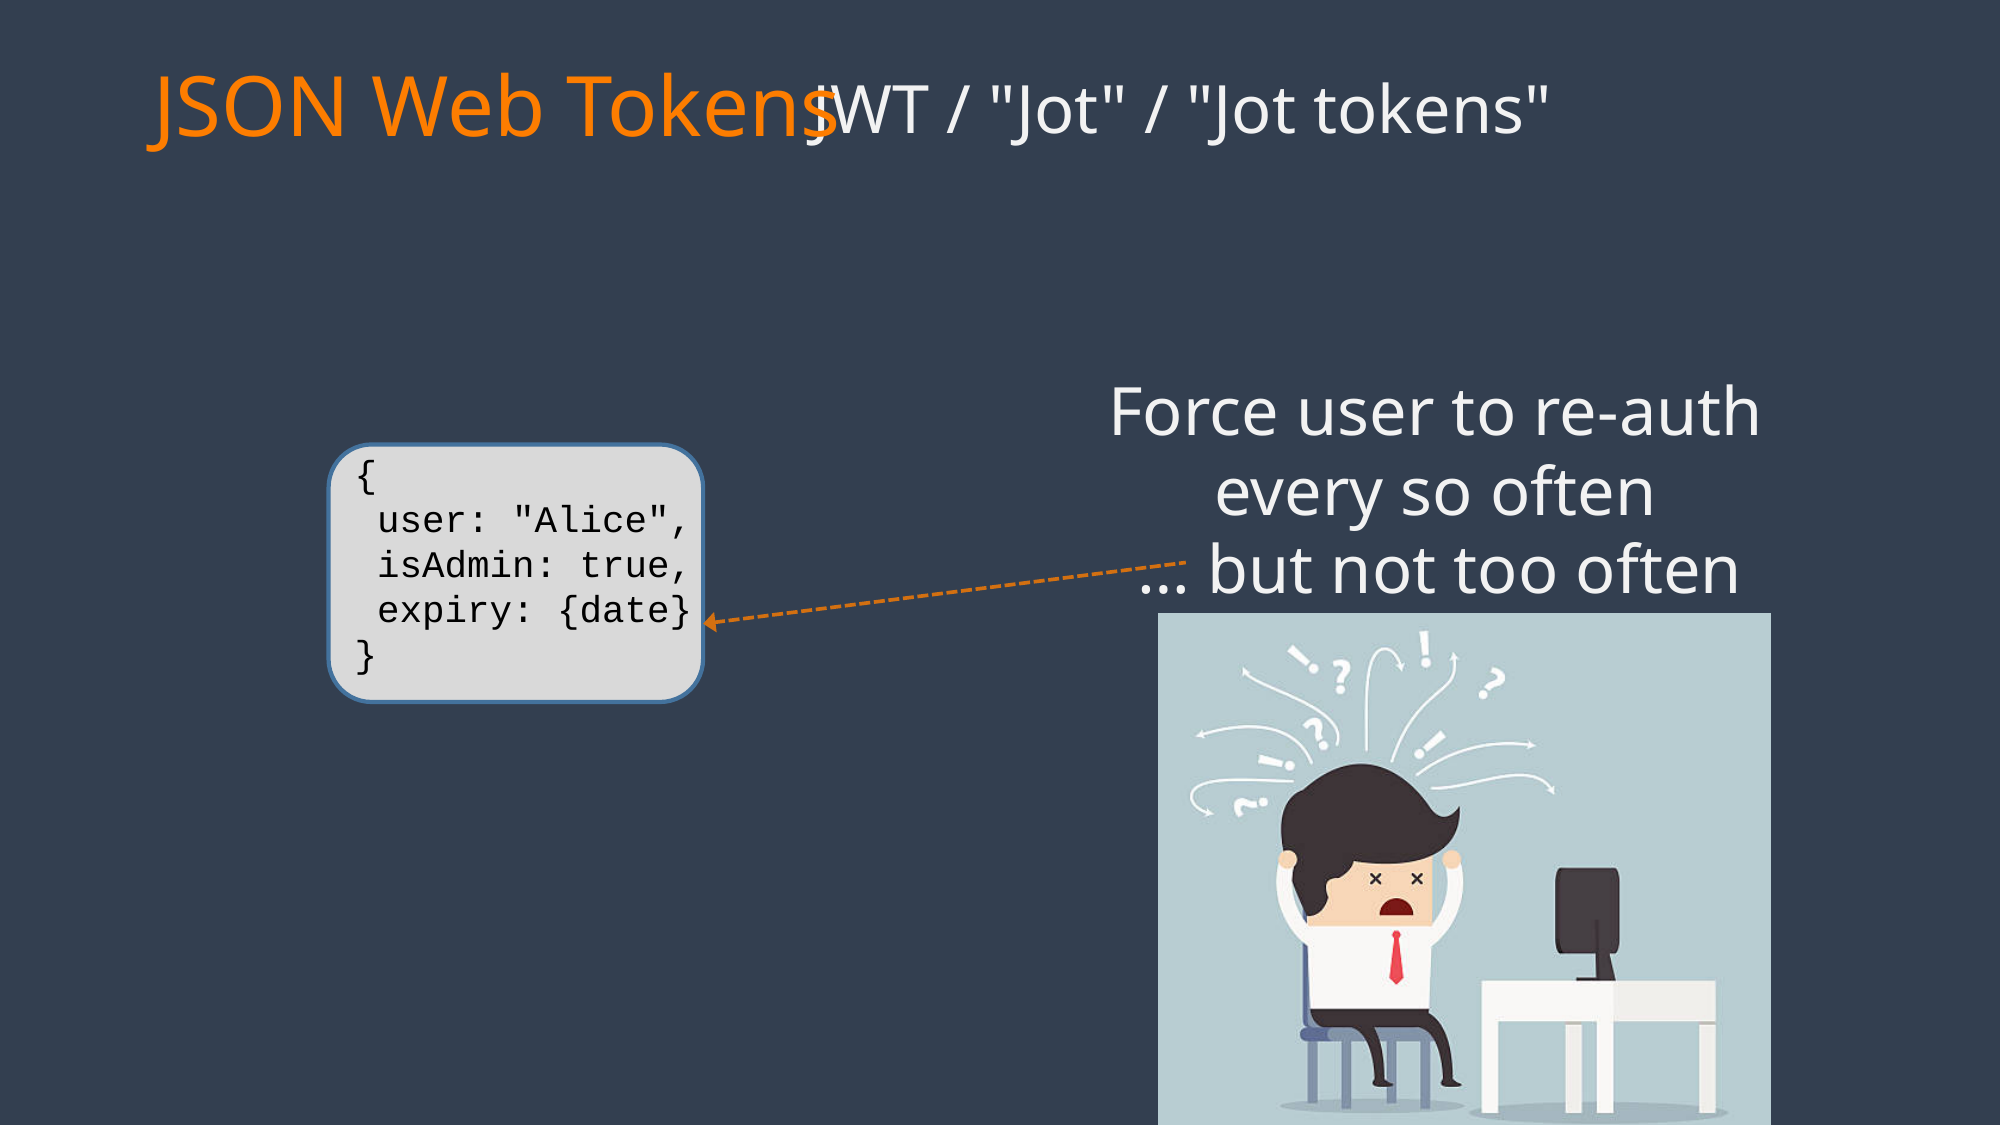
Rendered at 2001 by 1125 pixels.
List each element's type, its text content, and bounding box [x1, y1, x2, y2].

text_box [0, 0, 2000, 160]
text_box Force user to re-auth every so often [940, 361, 1932, 536]
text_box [703, 562, 1186, 624]
text_box JSON Web Tokens [138, 45, 1186, 161]
text_box JWT / "Jot" / "Jot tokens" [1186, 59, 1568, 155]
text_box … but not too often [1109, 519, 1771, 613]
text_box { user: "Alice", isAdmin: true, expiry: {date} } [339, 442, 739, 683]
text_box [327, 457, 697, 704]
text_box [322, 494, 328, 667]
picture [1158, 613, 1771, 1125]
